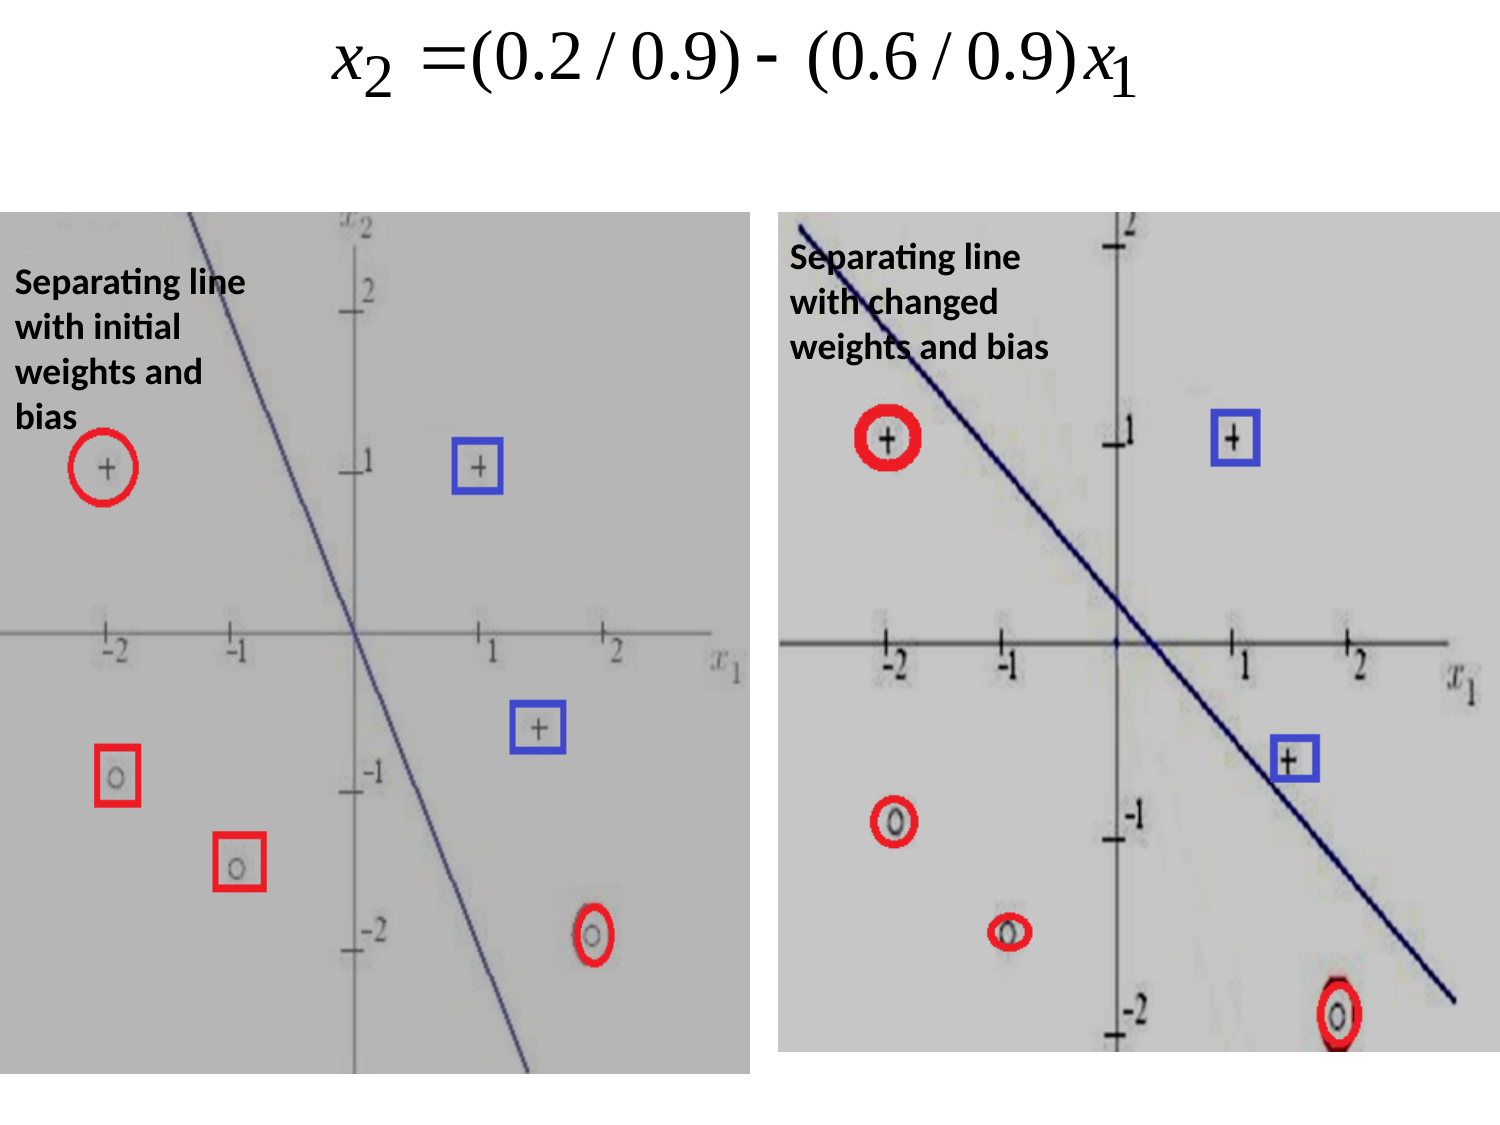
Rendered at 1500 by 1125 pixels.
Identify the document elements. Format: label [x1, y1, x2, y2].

text_box [312, 0, 1154, 213]
picture [0, 212, 751, 1074]
picture [777, 212, 1500, 1052]
